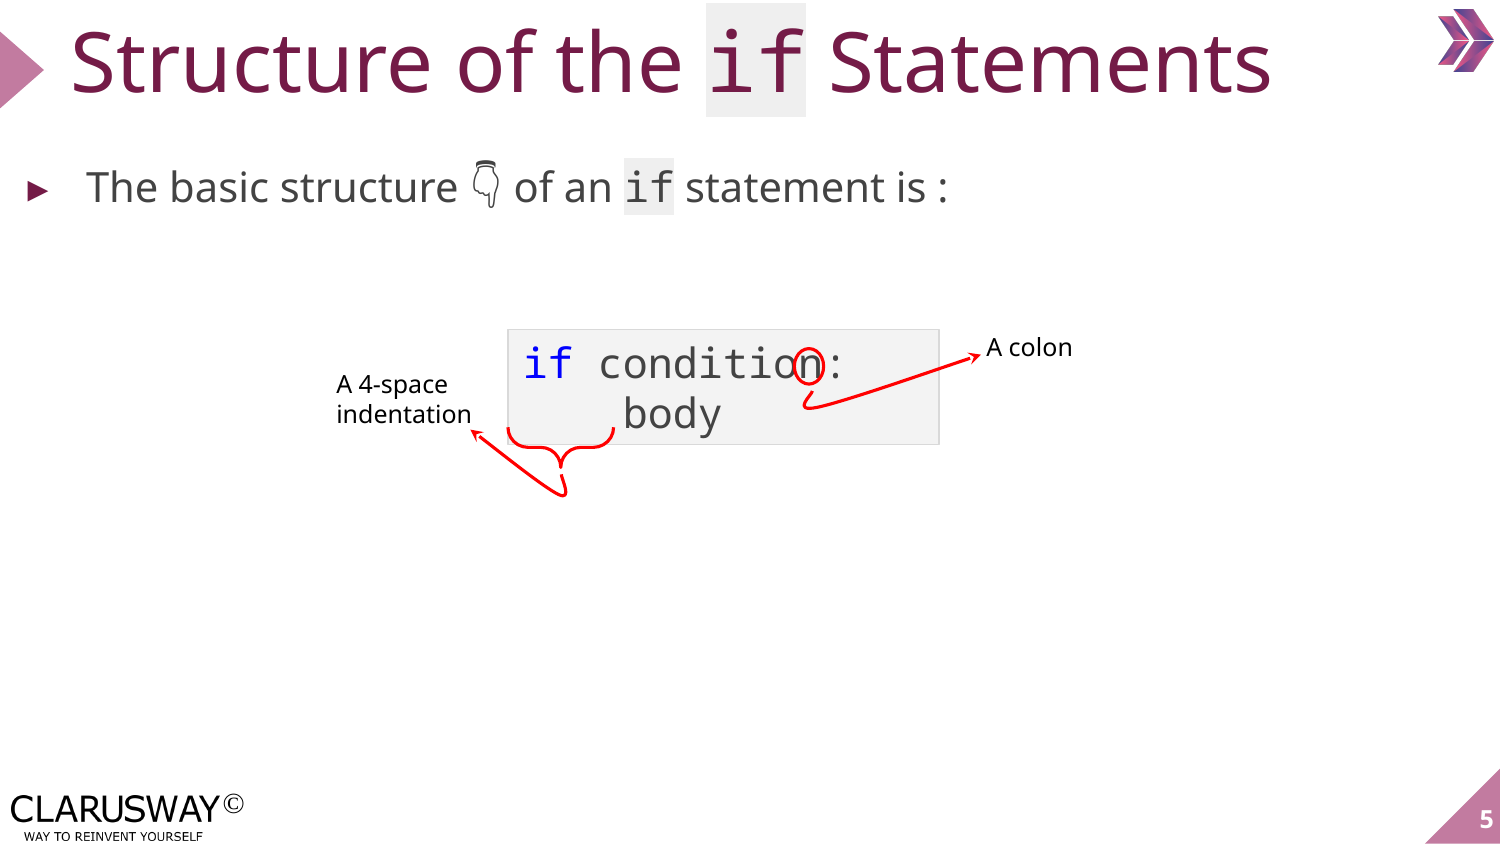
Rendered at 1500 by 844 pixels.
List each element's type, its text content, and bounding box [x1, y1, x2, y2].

picture [11, 795, 220, 841]
text_box [803, 352, 971, 409]
subtitle The basic structure 👇 of an if statement is : [11, 93, 1452, 337]
title Structure of the if Statements [70, 28, 1376, 93]
text_box A colon [971, 316, 1123, 371]
text_box if condition: body [507, 329, 939, 445]
picture [1438, 9, 1494, 72]
slide_number ‹#› [1418, 760, 1494, 838]
text_box [794, 348, 824, 385]
text_box [470, 429, 566, 496]
text_box A 4-space indentation [321, 353, 519, 457]
text_box [519, 427, 614, 468]
